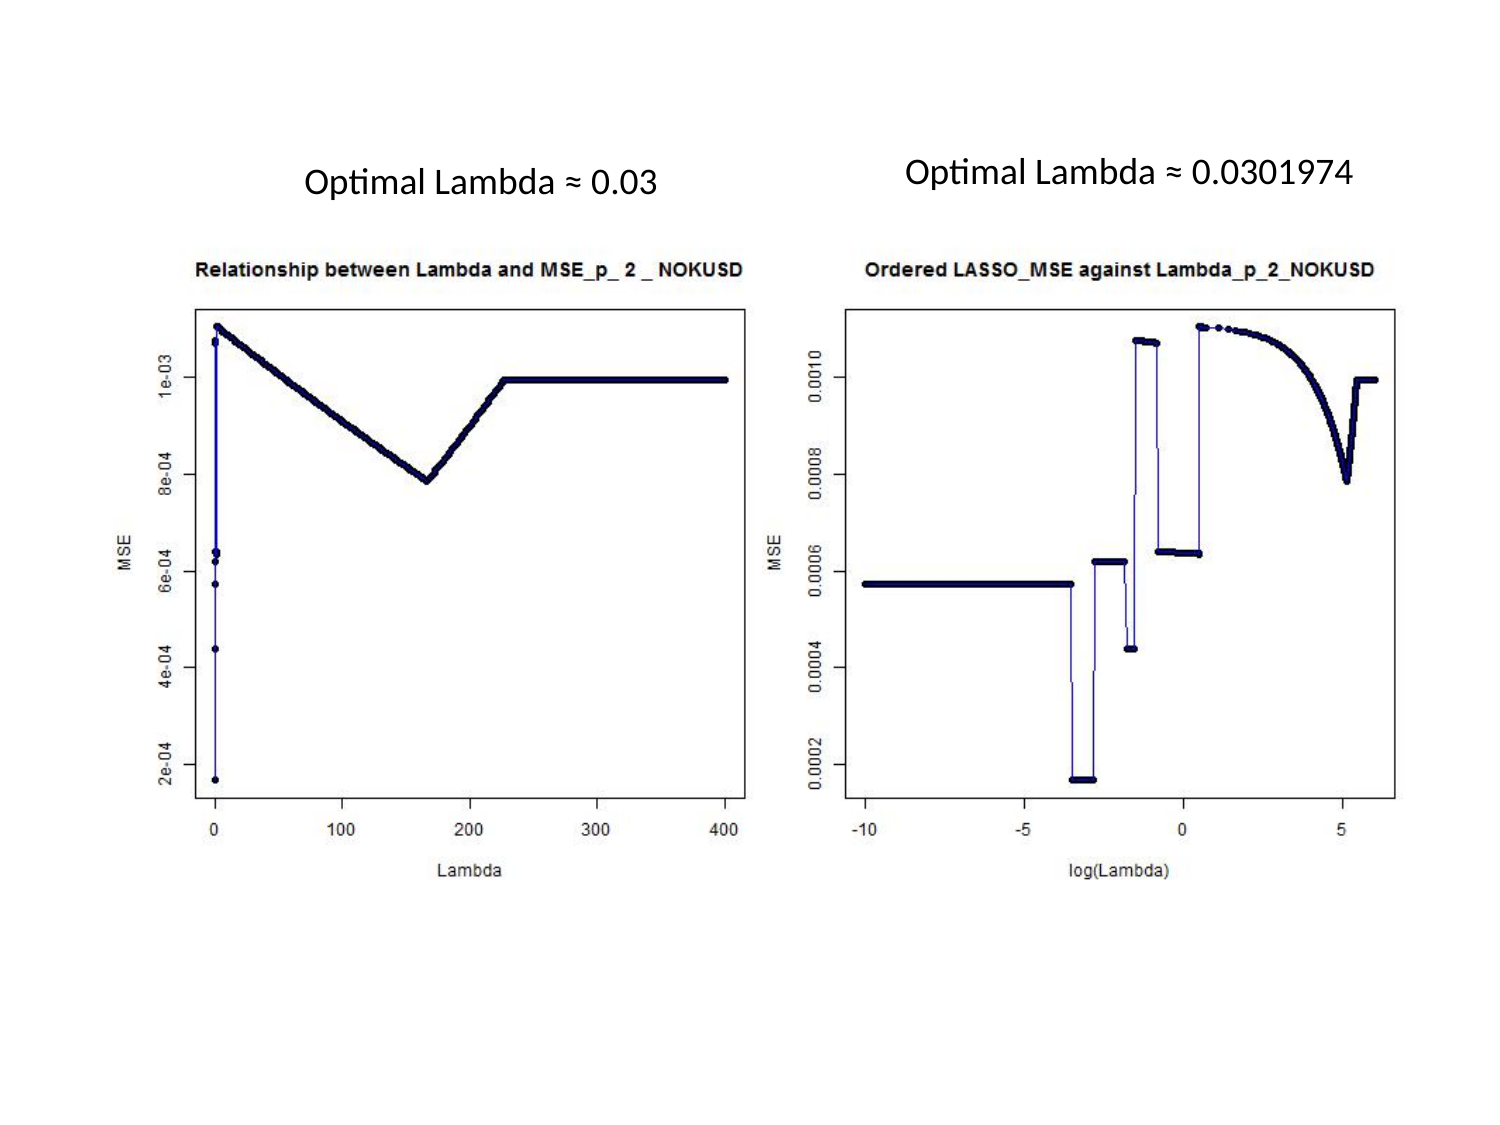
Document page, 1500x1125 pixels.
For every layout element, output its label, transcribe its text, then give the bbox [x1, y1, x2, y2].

text_box Optimal Lambda ≈ 0.0301974 [890, 139, 1369, 200]
text_box Optimal Lambda ≈ 0.03 [289, 149, 674, 210]
picture [112, 225, 1438, 902]
